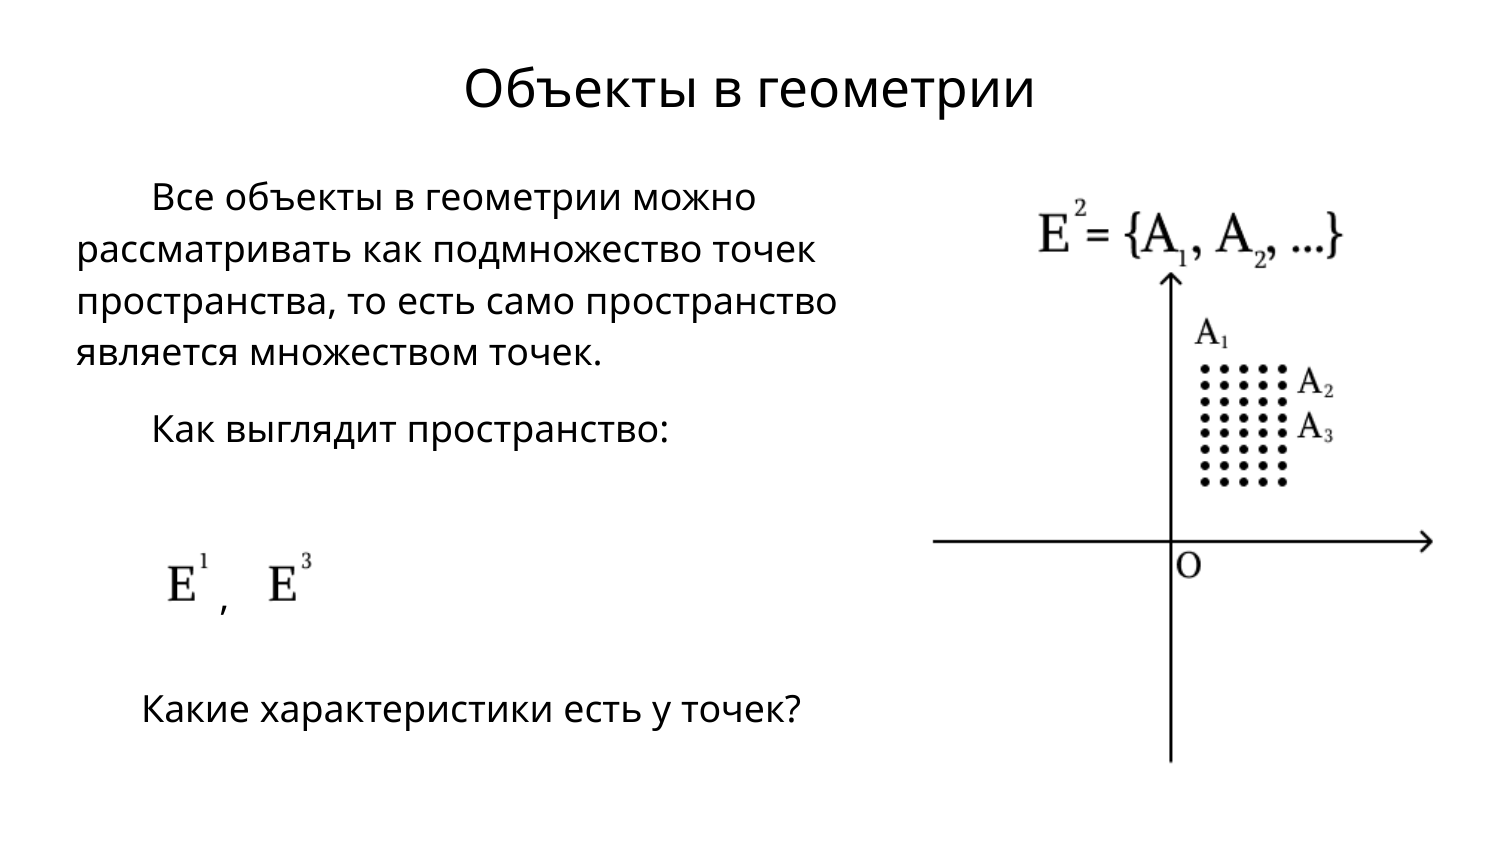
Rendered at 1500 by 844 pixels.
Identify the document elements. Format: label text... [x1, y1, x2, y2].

picture [915, 170, 1457, 782]
picture [141, 533, 343, 628]
title Объекты в геометрии [51, 39, 1449, 134]
text_box Какие характеристики есть у точек? [51, 662, 910, 745]
list Все объекты в геометрии можно рассматривать как подмножество точек пространства, то есть само пространство является множеством точек. Как выглядит пространство: [61, 151, 927, 595]
